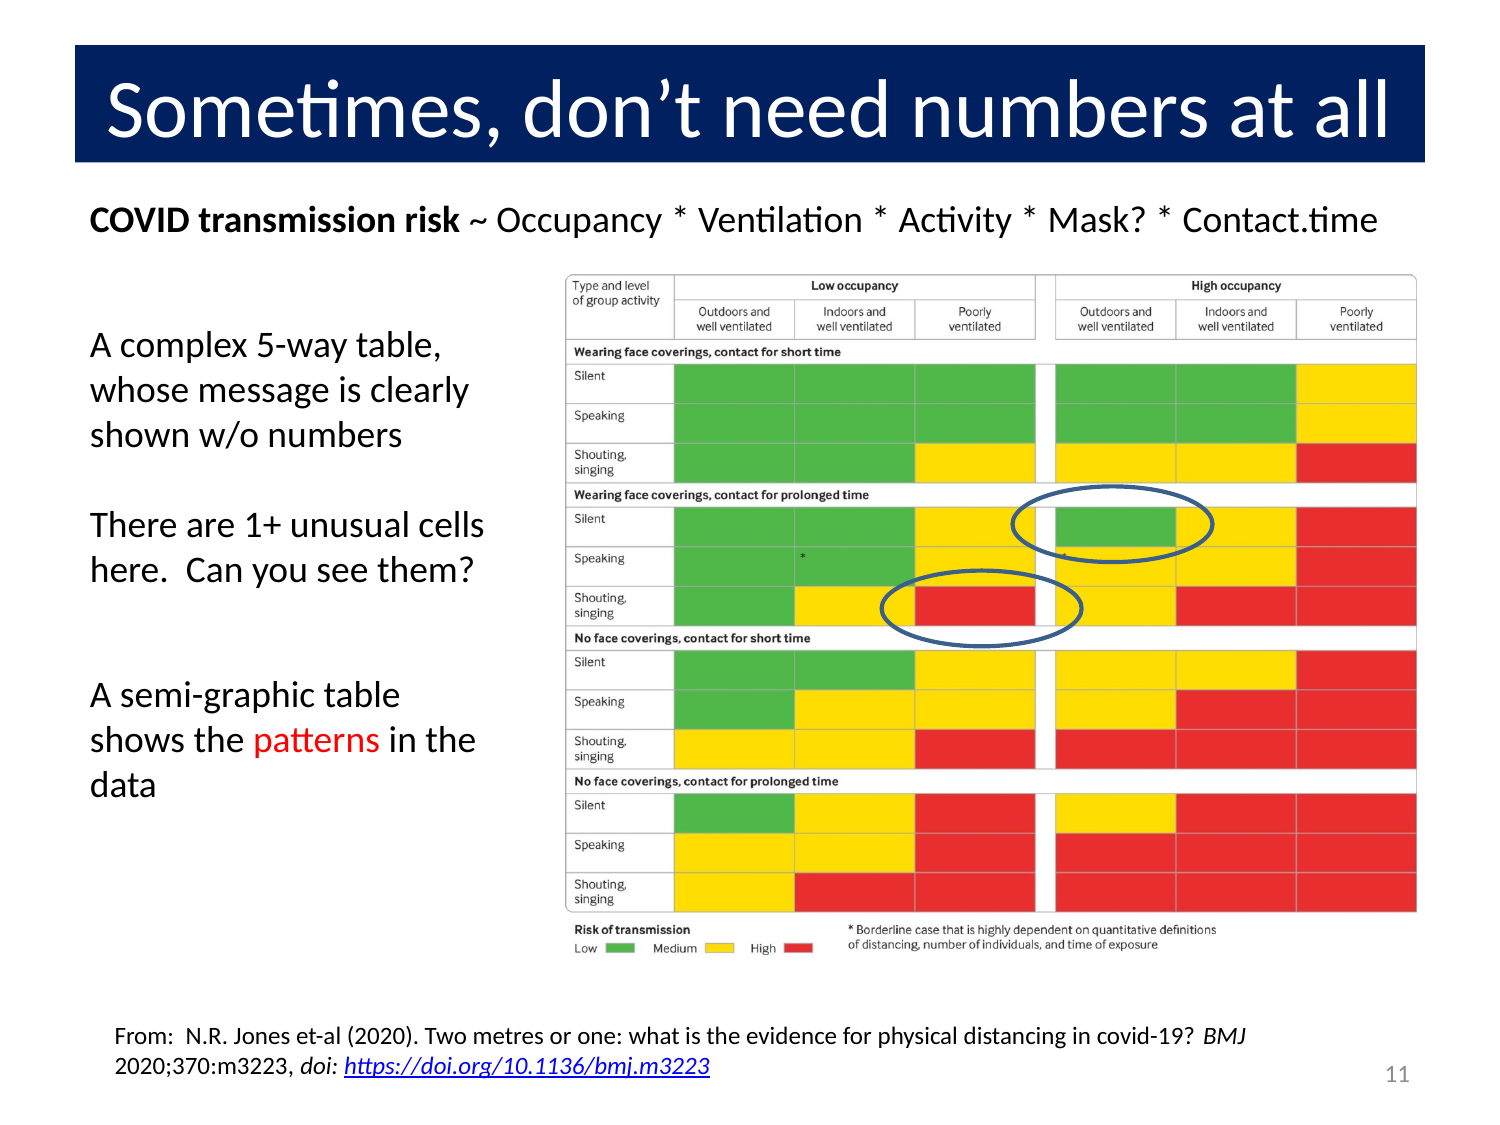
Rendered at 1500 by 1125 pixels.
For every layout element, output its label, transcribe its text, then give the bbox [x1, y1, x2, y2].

text_box From: N.R. Jones et-al (2020). Two metres or one: what is the evidence for physical distancing in covid-19? BMJ 2020;370:m3223, doi: https://doi.org/10.1136/bmj.m3223 [99, 1012, 1388, 1088]
text_box A semi-graphic table shows the patterns in the data [74, 662, 513, 813]
slide_number 11 [1074, 1042, 1425, 1103]
picture [565, 274, 1417, 956]
title Sometimes, don’t need numbers at all [75, 45, 1425, 163]
text_box COVID transmission risk ~ Occupancy * Ventilation * Activity * Mask? * Contact.time [74, 187, 1438, 248]
text_box A complex 5-way table, whose message is clearly shown w/o numbers There are 1+ unusual cells here. Can you see them? [74, 312, 525, 598]
